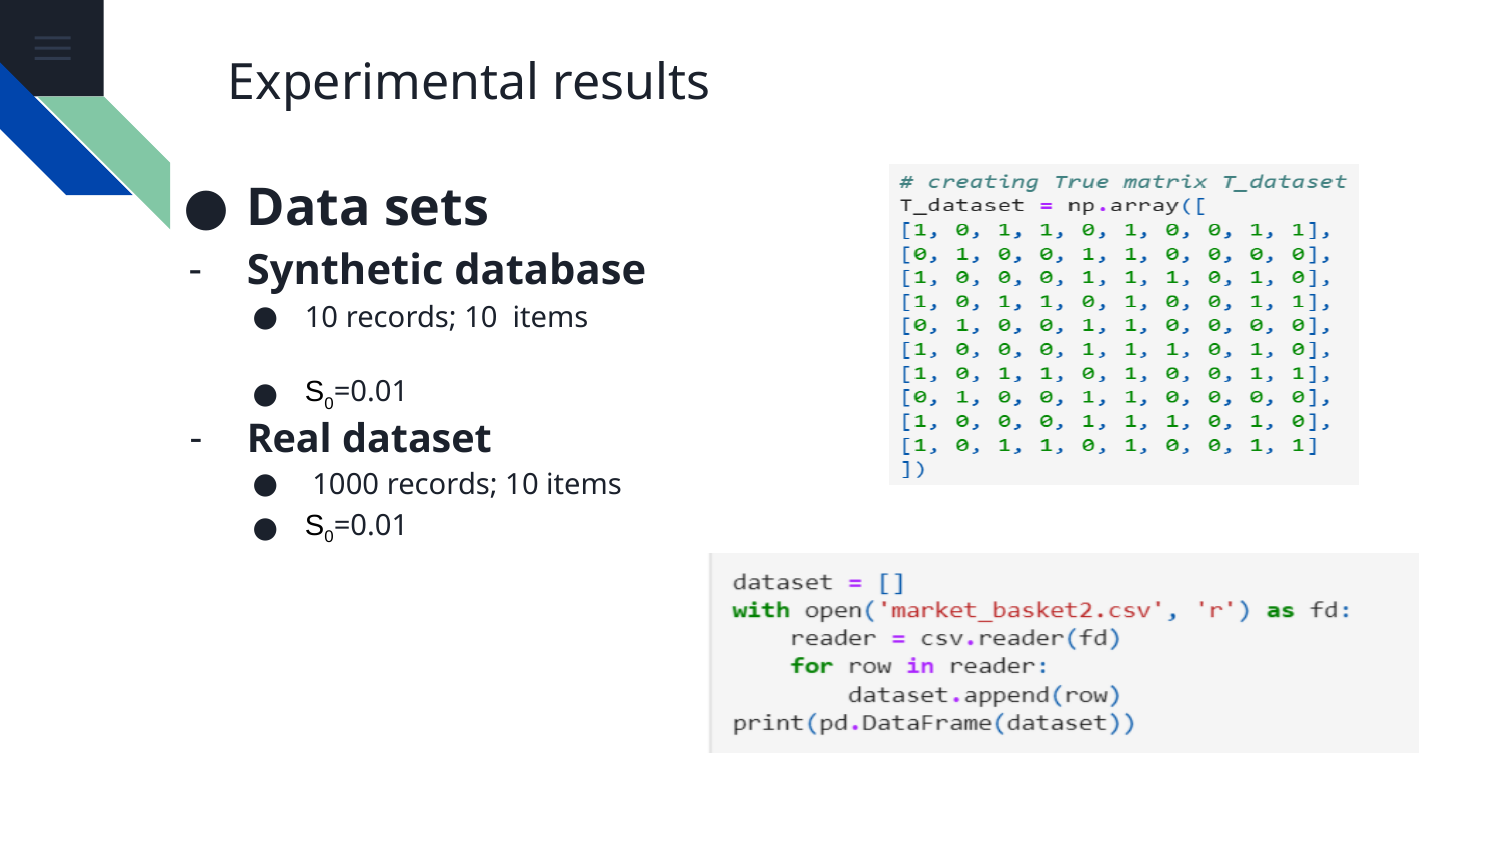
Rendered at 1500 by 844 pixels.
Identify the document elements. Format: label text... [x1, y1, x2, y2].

list Data sets Synthetic database 10 records; 10 items S0=0.01 Real dataset 1000 records; 10 items S0=0.01 [156, 148, 1419, 790]
title Experimental results [212, 34, 1368, 148]
picture [702, 553, 1419, 754]
picture [889, 164, 1359, 486]
